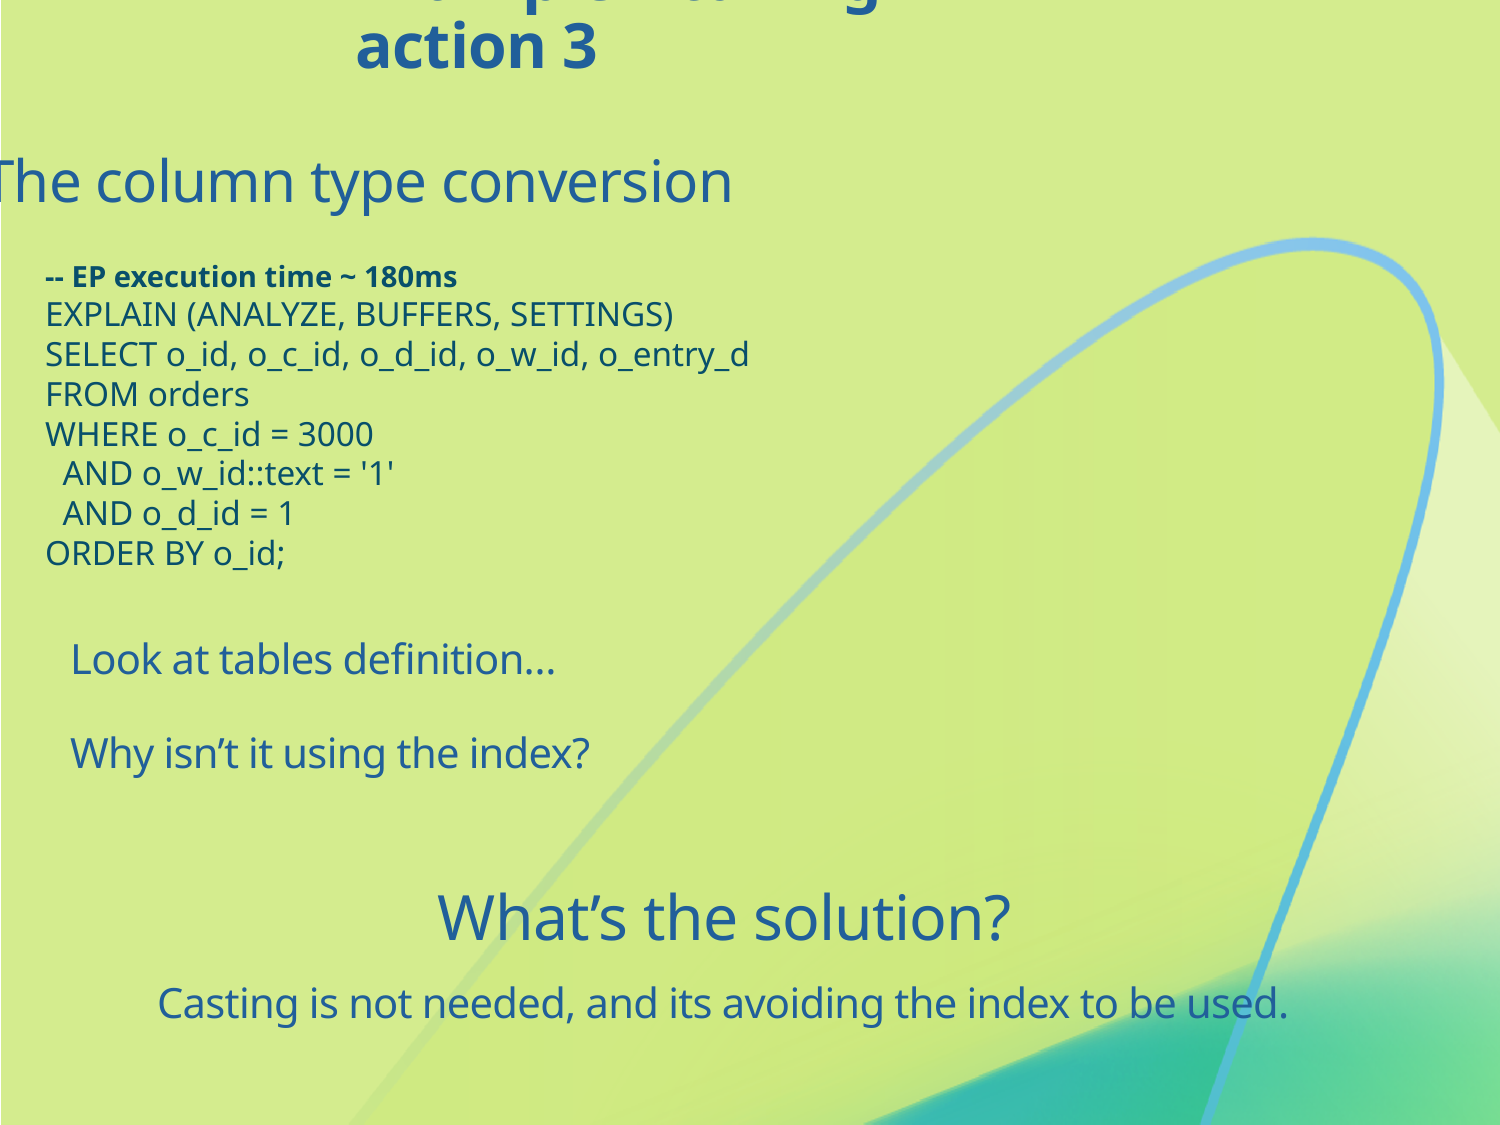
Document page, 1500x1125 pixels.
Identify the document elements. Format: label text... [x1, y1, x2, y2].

text_box Casting is not needed, and its avoiding the index to be used. [142, 969, 1304, 1035]
text_box -- EP execution time ~ 180ms EXPLAIN (ANALYZE, BUFFERS, SETTINGS) SELECT o_id, o_c_id, o_d_id, o_w_id, o_entry_d FROM orders WHERE o_c_id = 3000 AND o_w_id::text = '1' AND o_d_id = 1 ORDER BY o_id; [30, 250, 1420, 580]
text_box What’s the solution? [423, 870, 1027, 961]
title Example – tuning in action 3 [355, 13, 1095, 82]
text_box Look at tables definition… [55, 625, 1175, 691]
text_box The column type conversion [0, 136, 749, 222]
text_box Why isn’t it using the index? [55, 719, 1175, 785]
picture [0, 0, 1500, 1125]
